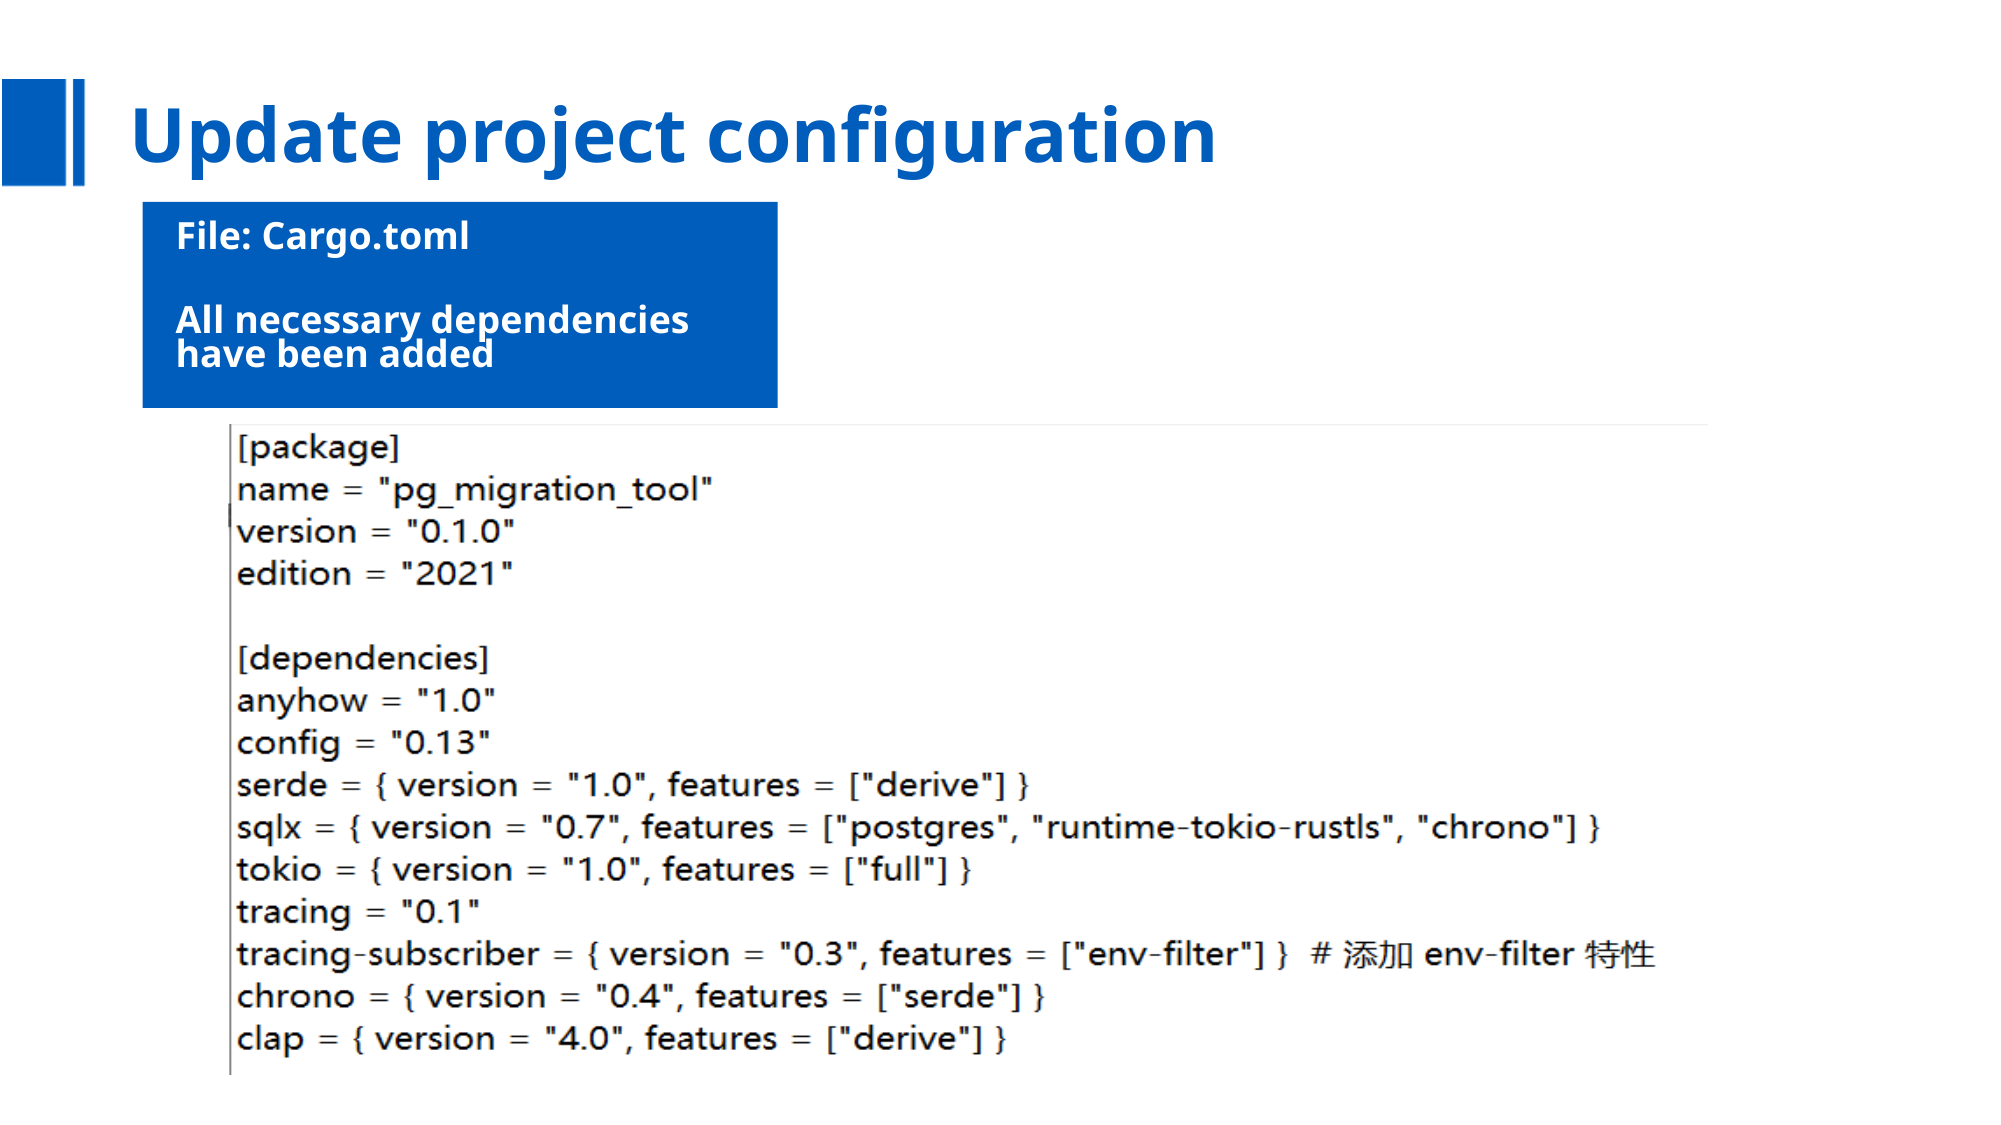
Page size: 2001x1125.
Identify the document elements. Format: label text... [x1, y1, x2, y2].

text_box [142, 201, 778, 408]
picture [228, 424, 1708, 1075]
text_box File: Cargo.toml All necessary dependencies have been added [160, 214, 796, 408]
picture [2, 79, 98, 187]
text_box Update project configuration [97, 79, 1247, 405]
